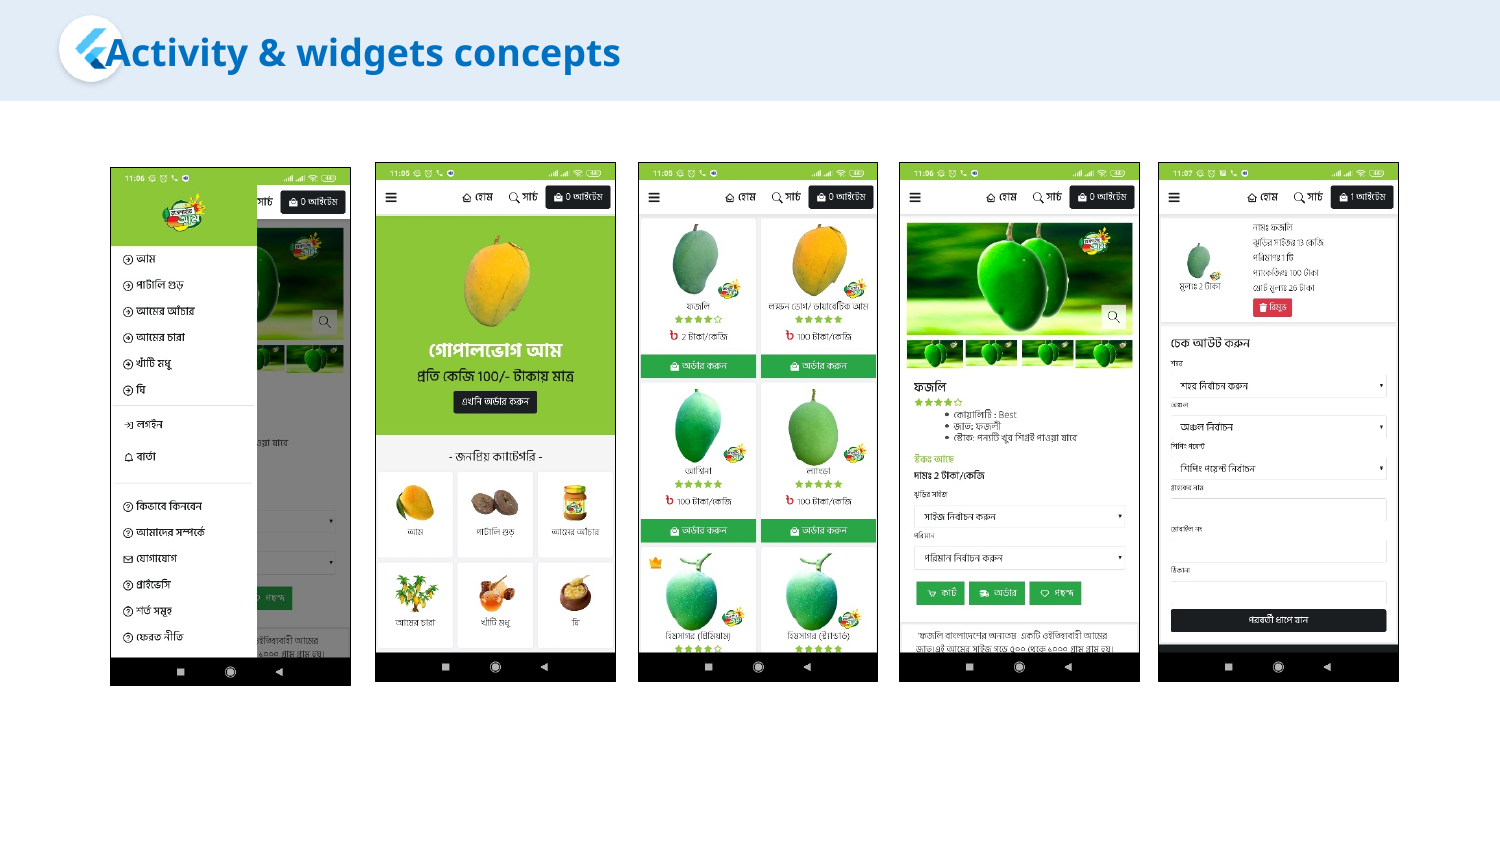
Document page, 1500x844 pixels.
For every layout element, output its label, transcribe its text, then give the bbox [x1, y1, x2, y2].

picture [0, 0, 1500, 844]
text_box Activity & widgets concepts [90, 21, 666, 82]
